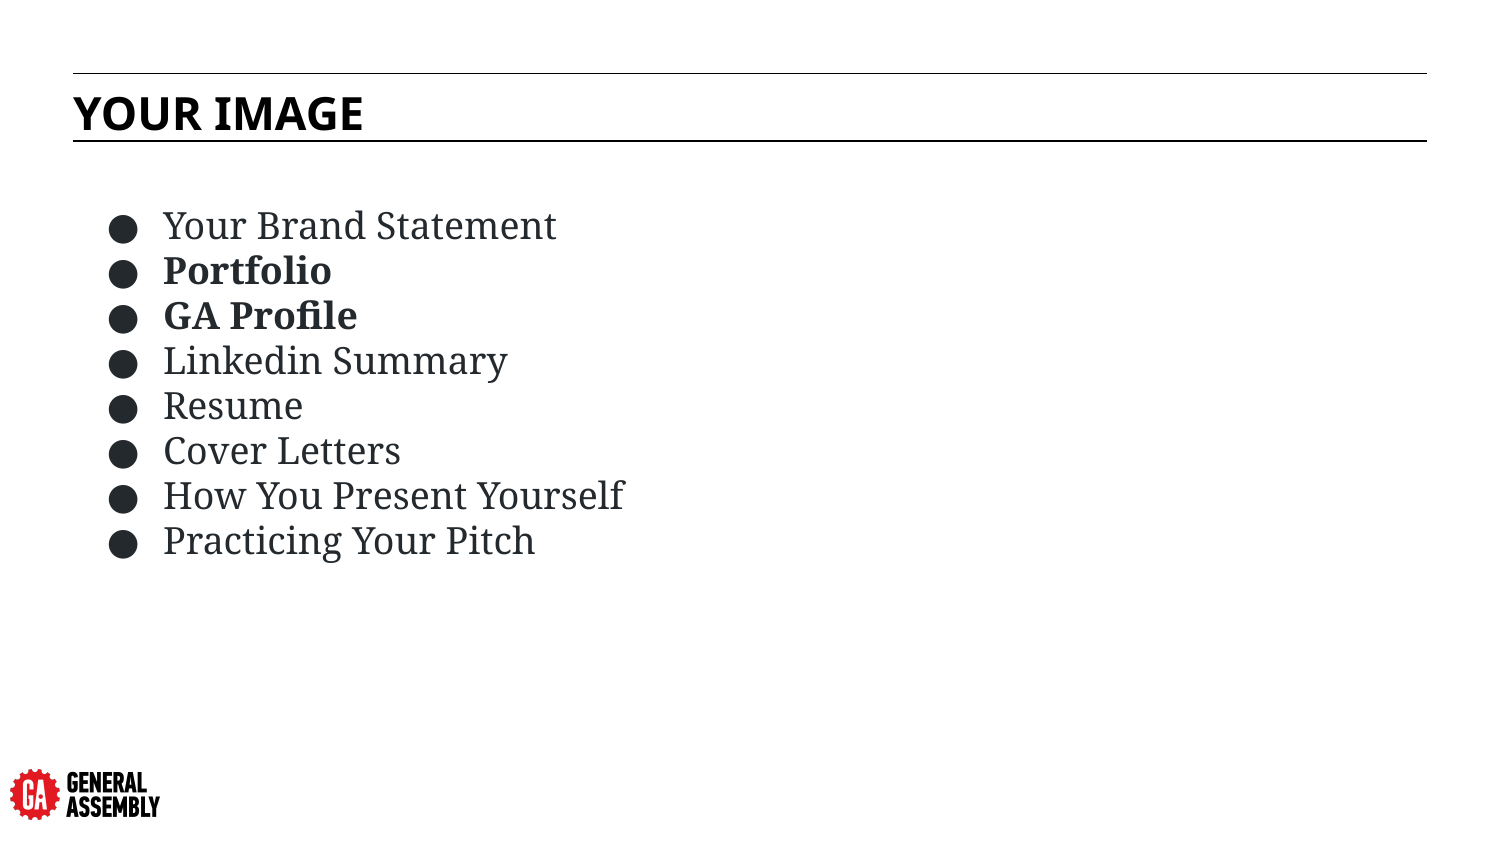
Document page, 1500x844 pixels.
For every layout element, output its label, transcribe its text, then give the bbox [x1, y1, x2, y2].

text_box YOUR IMAGE [73, 85, 1443, 135]
picture [9, 769, 161, 820]
text_box Your Brand Statement Portfolio GA Profile Linkedin Summary Resume Cover Letters How You Present Yourself Practicing Your Pitch [73, 142, 1342, 272]
